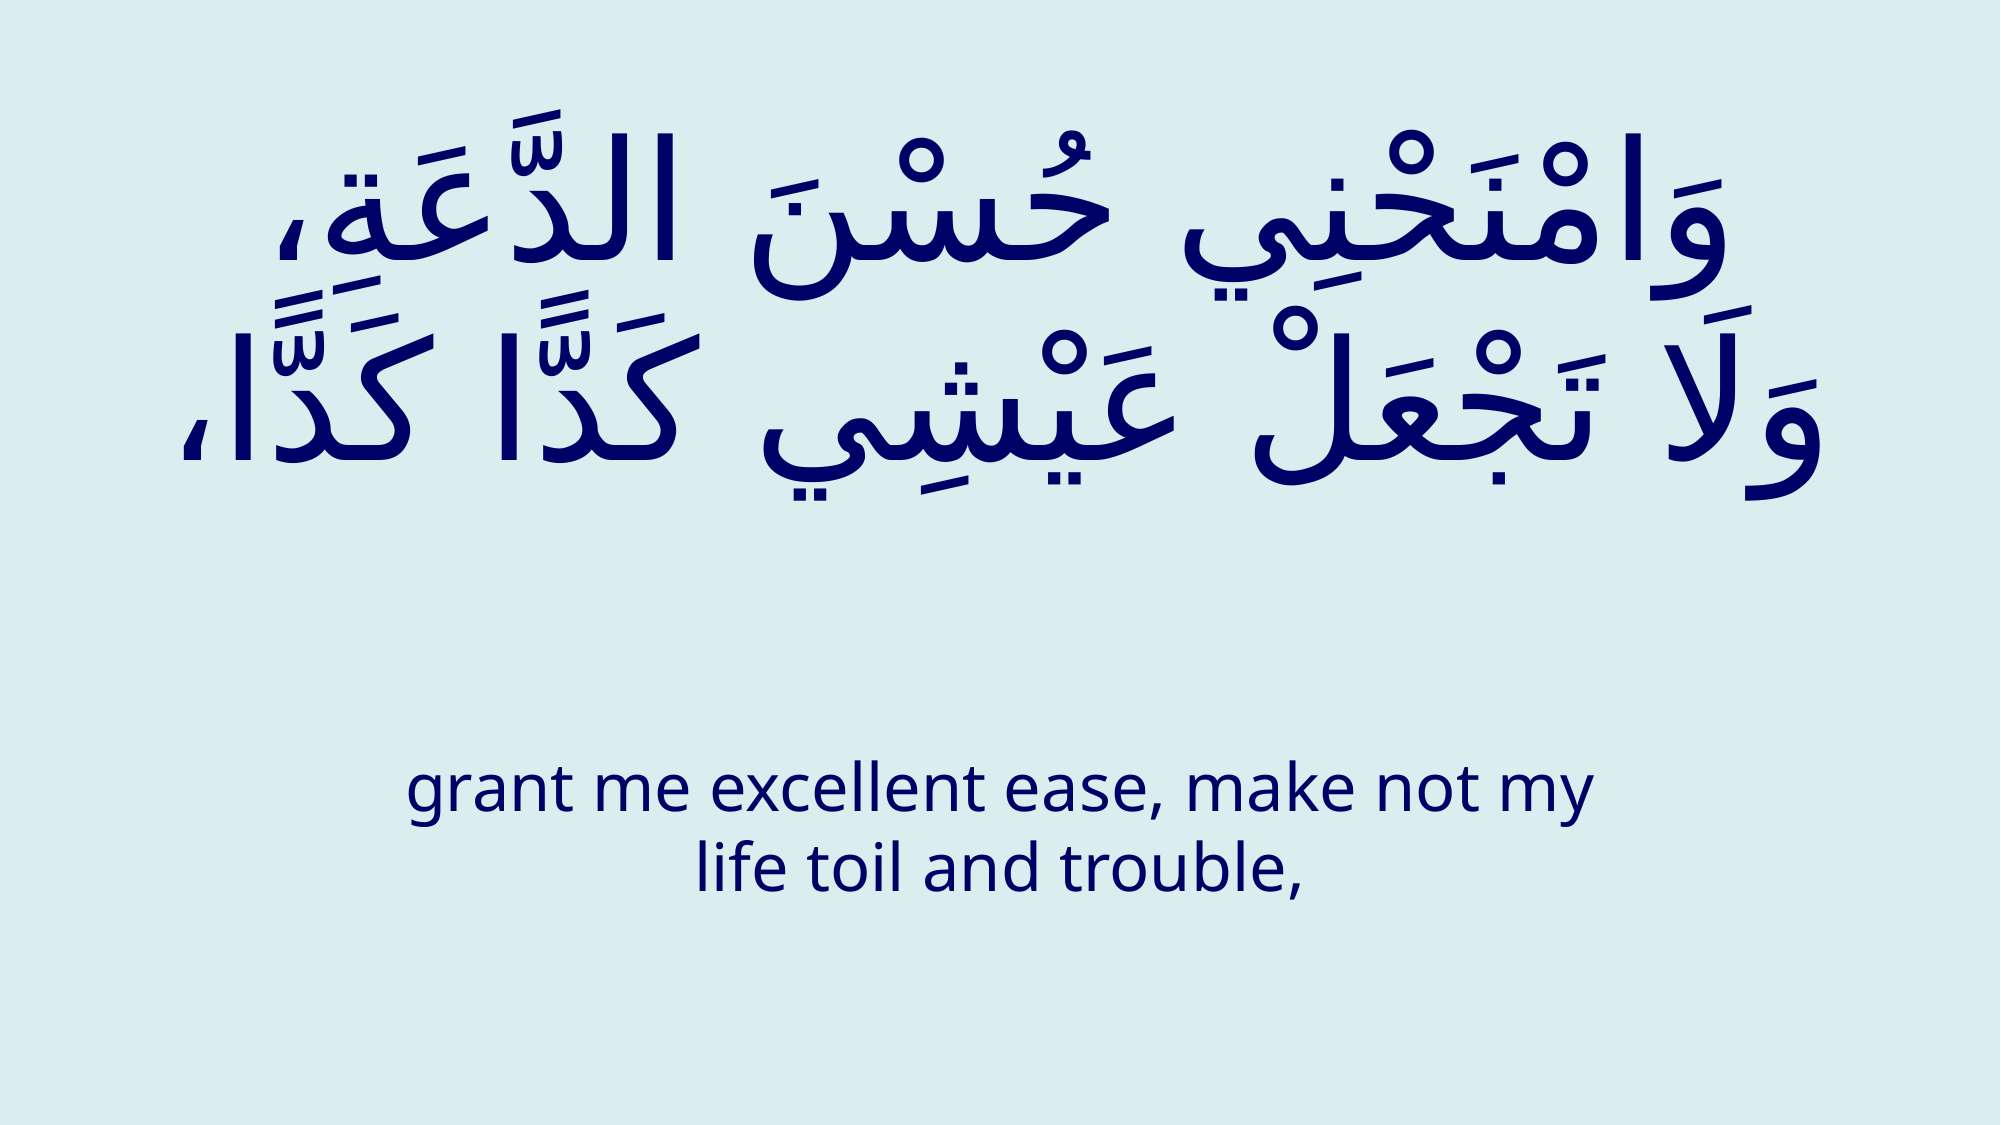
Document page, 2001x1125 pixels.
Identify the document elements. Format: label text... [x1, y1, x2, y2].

list grant me excellent ease, make not my life toil and trouble, [356, 737, 1644, 1050]
title وَامْنَحْنِي حُسْنَ الدَّعَةِ، وَلَا تَجْعَلْ عَيْشِي كَدًّا كَدًّا، [0, 200, 2000, 388]
